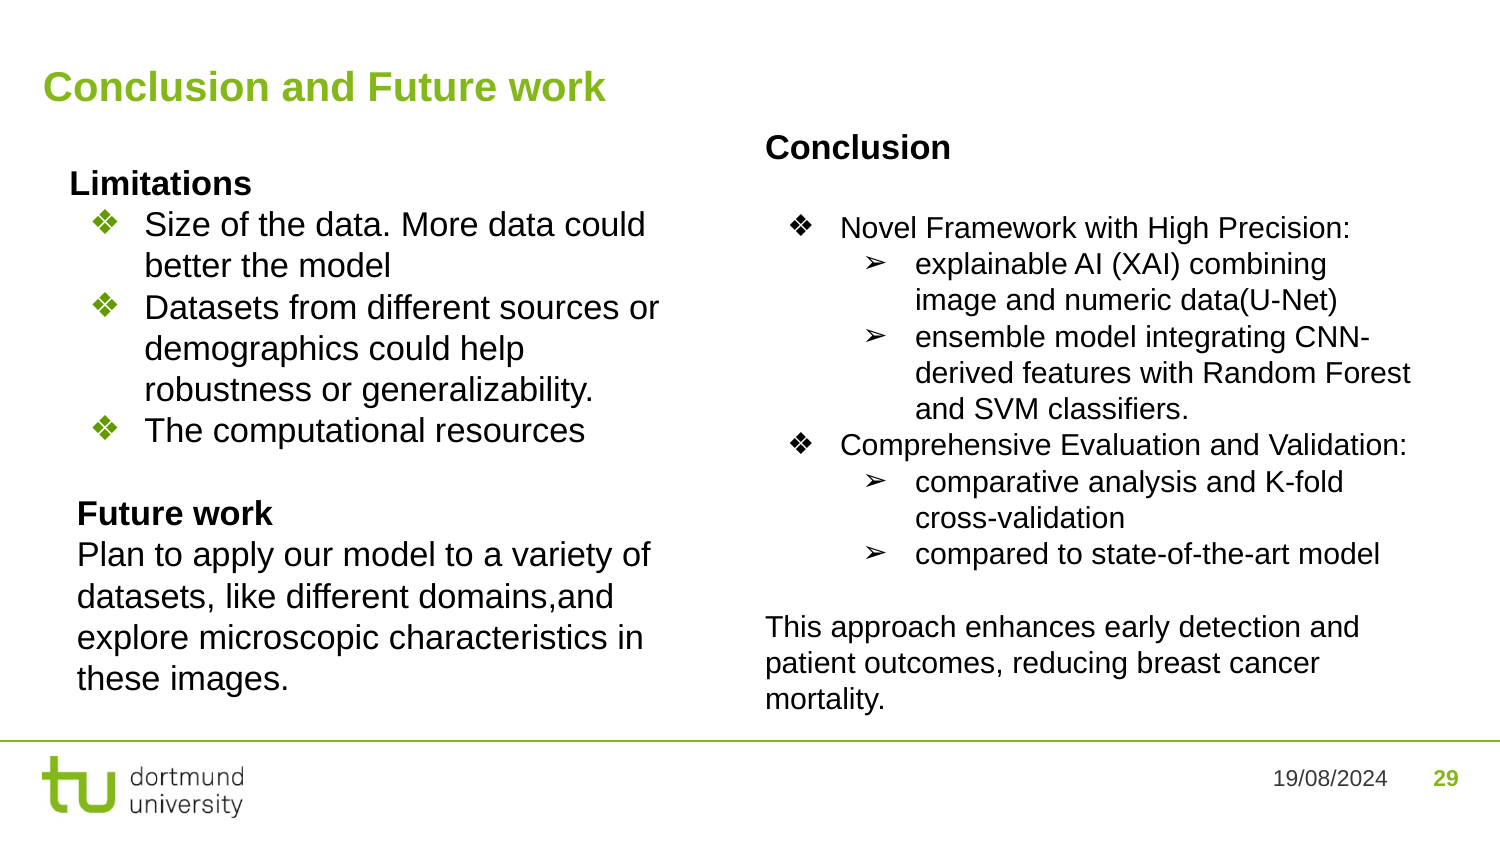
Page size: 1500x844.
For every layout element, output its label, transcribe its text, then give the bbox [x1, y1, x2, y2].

text_box Future work Plan to apply our model to a variety of datasets, like different domains,and explore microscopic characteristics in these images. [61, 476, 724, 718]
list Conclusion and Future work [42, 59, 1458, 133]
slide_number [1239, 763, 1388, 809]
picture [42, 756, 243, 818]
slide_number ‹#› [1395, 760, 1459, 795]
text_box Limitations Size of the data. More data could better the model Datasets from different sources or demographics could help robustness or generalizability. The computational resources [54, 146, 681, 486]
text_box Conclusion Novel Framework with High Precision: explainable AI (XAI) combining image and numeric data(U-Net) ensemble model integrating CNN-derived features with Random Forest and SVM classifiers. Comprehensive Evaluation and Validation: comparative analysis and K-fold cross-validation compared to state-of-the-art model This approach enhances early detection and patient outcomes, reducing breast cancer mortality. [750, 110, 1429, 695]
